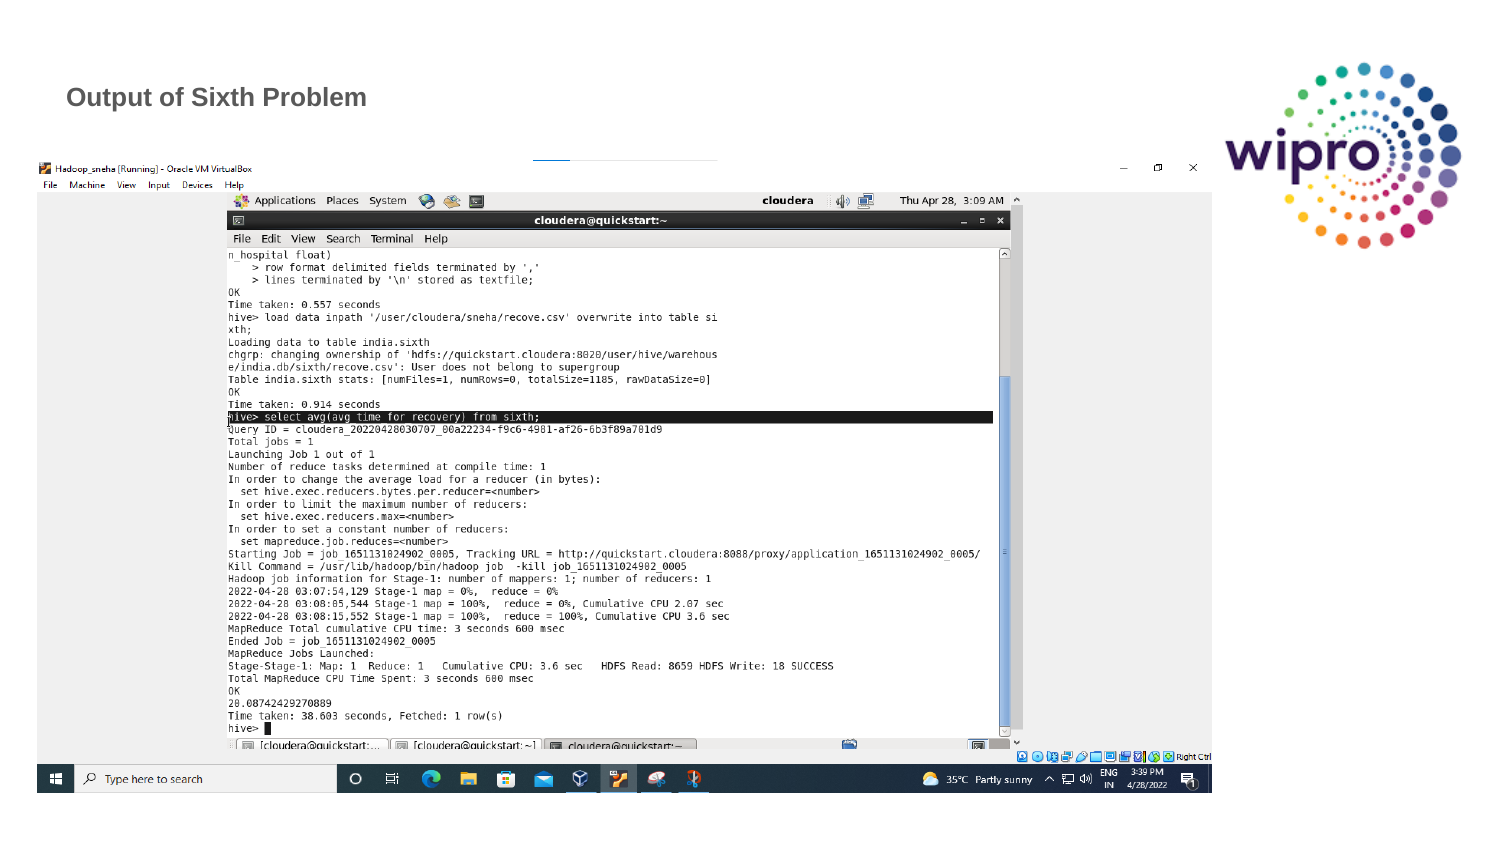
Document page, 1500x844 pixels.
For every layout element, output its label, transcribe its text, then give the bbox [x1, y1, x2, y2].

picture [36, 0, 1500, 793]
title Output of Sixth Problem [51, 34, 1181, 128]
